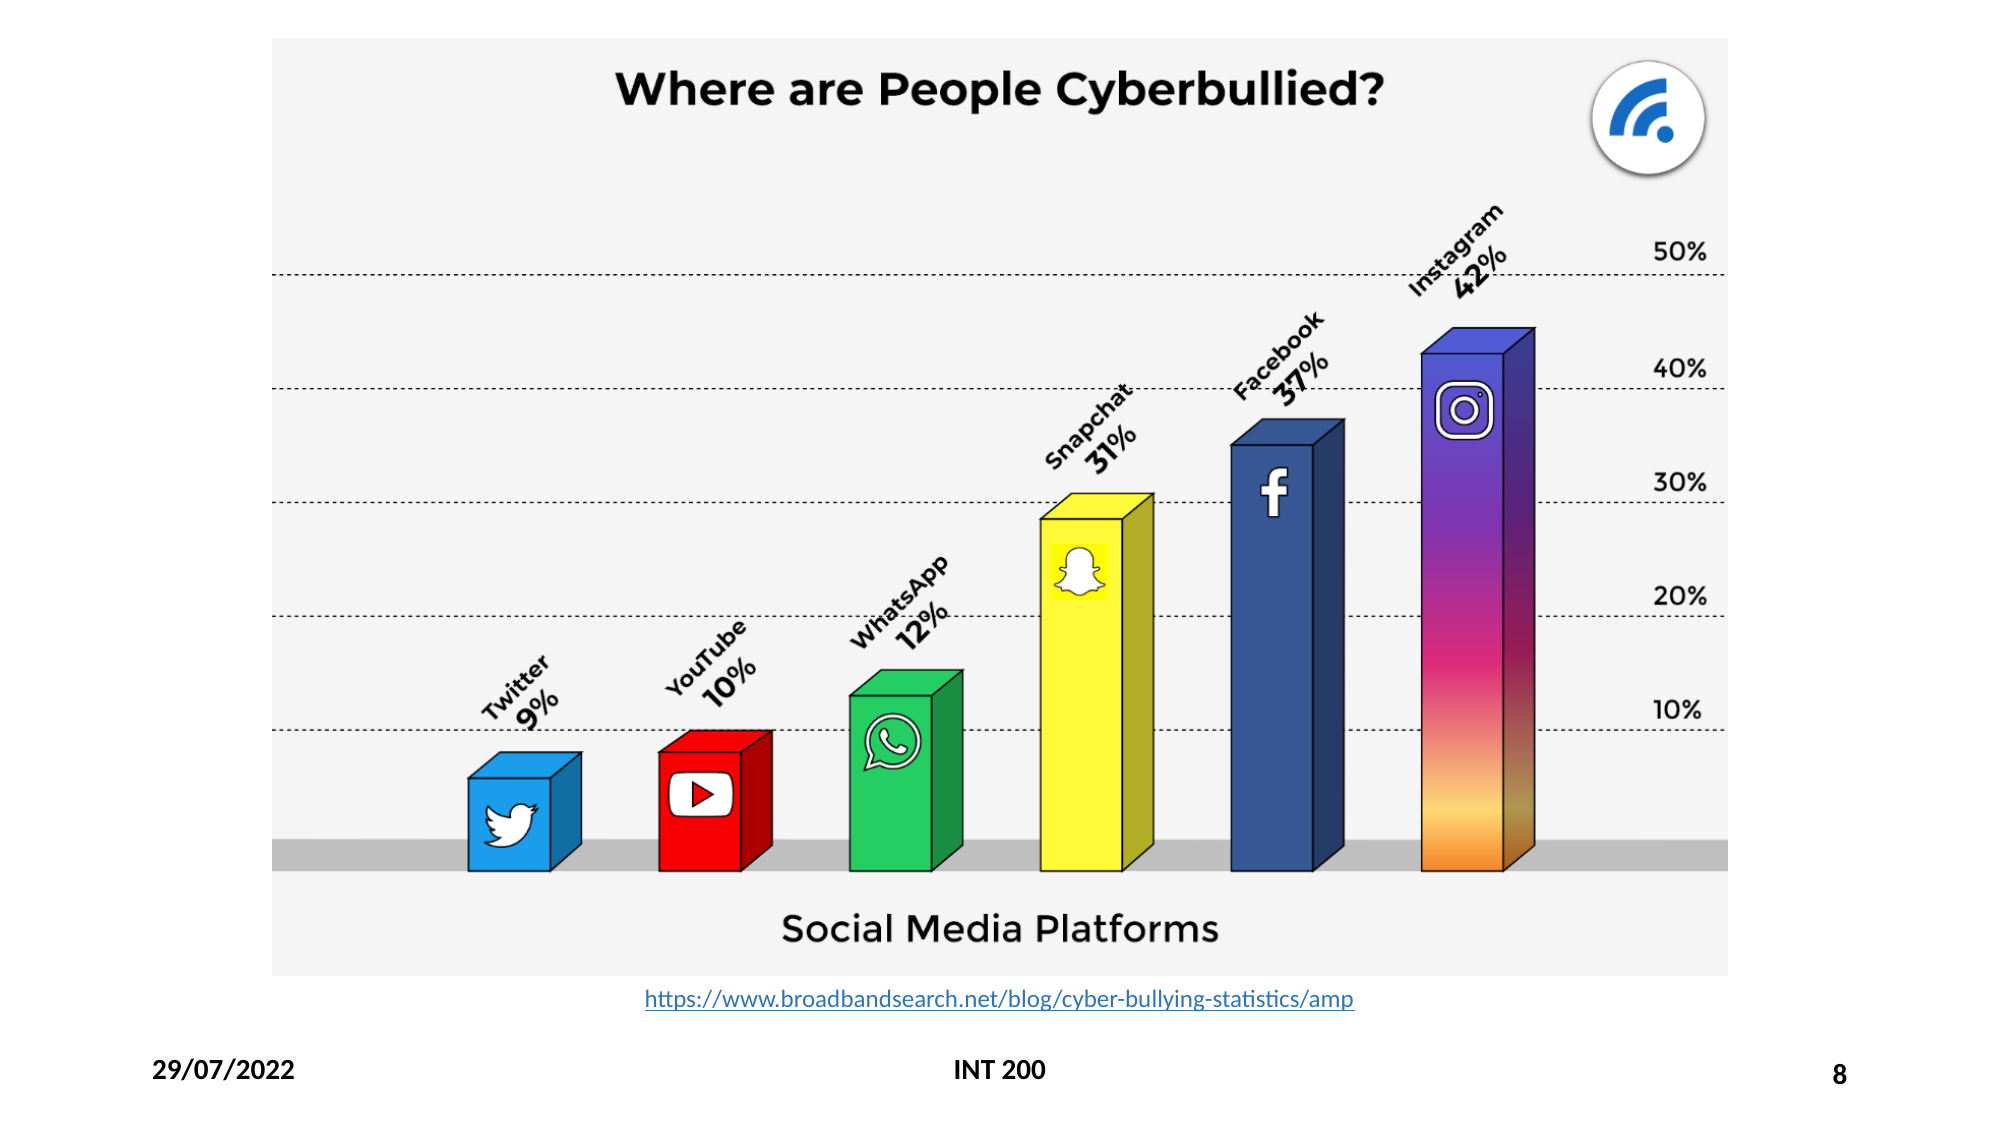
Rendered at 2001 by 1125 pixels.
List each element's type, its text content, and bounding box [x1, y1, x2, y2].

text_box 29/07/2022 [137, 1042, 588, 1103]
slide_number 8 [1412, 1042, 1863, 1103]
picture [272, 38, 1728, 976]
text_box INT 200 [662, 1042, 1338, 1103]
text_box https://www.broadbandsearch.net/blog/cyber-bullying-statistics/amp [629, 976, 1371, 1021]
